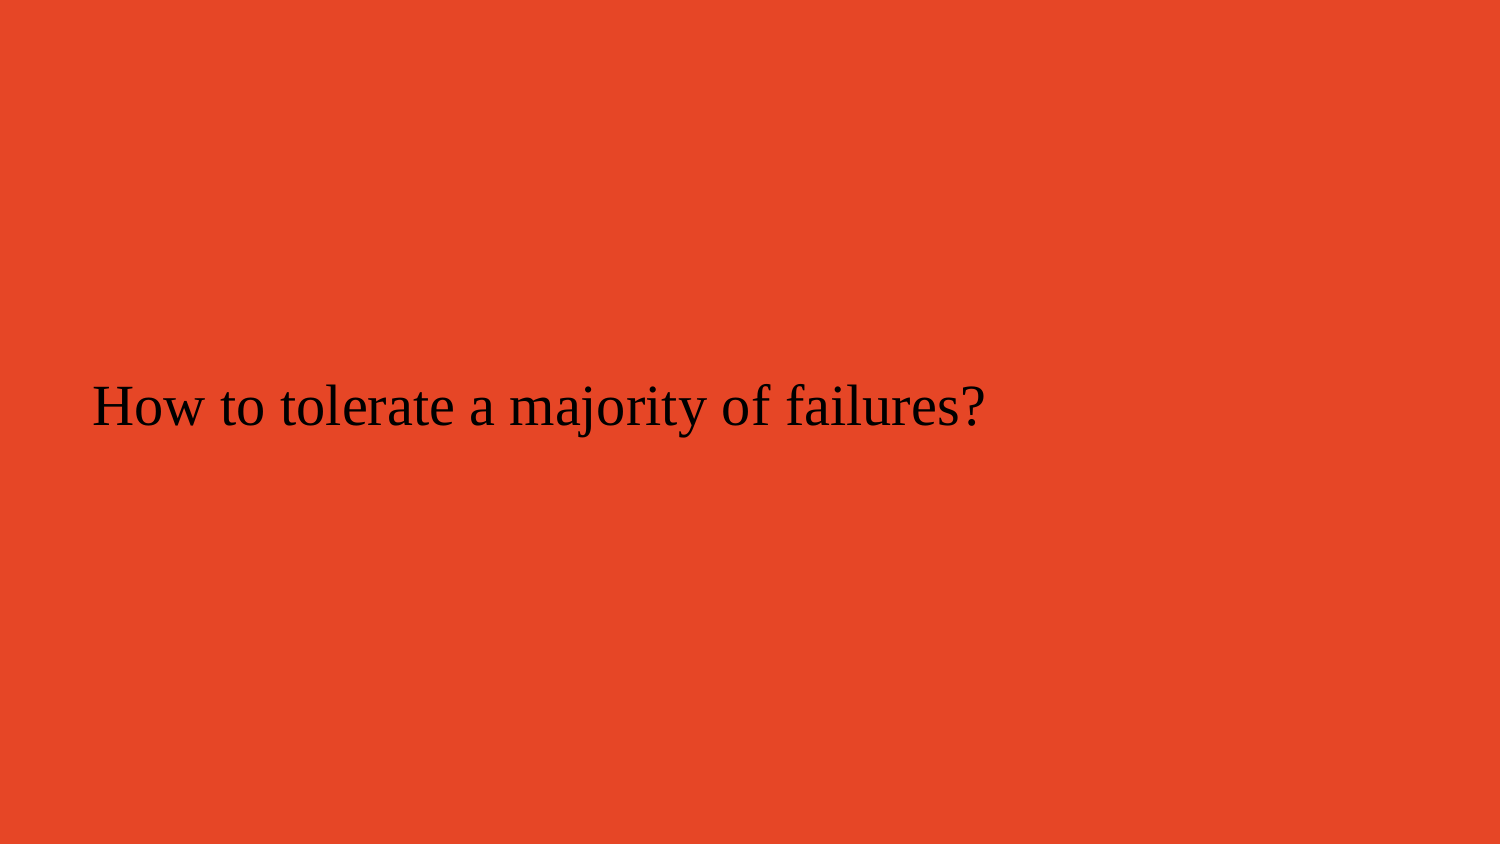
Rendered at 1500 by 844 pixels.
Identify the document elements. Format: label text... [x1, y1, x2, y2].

list How to tolerate a majority of failures? [91, 359, 1409, 462]
